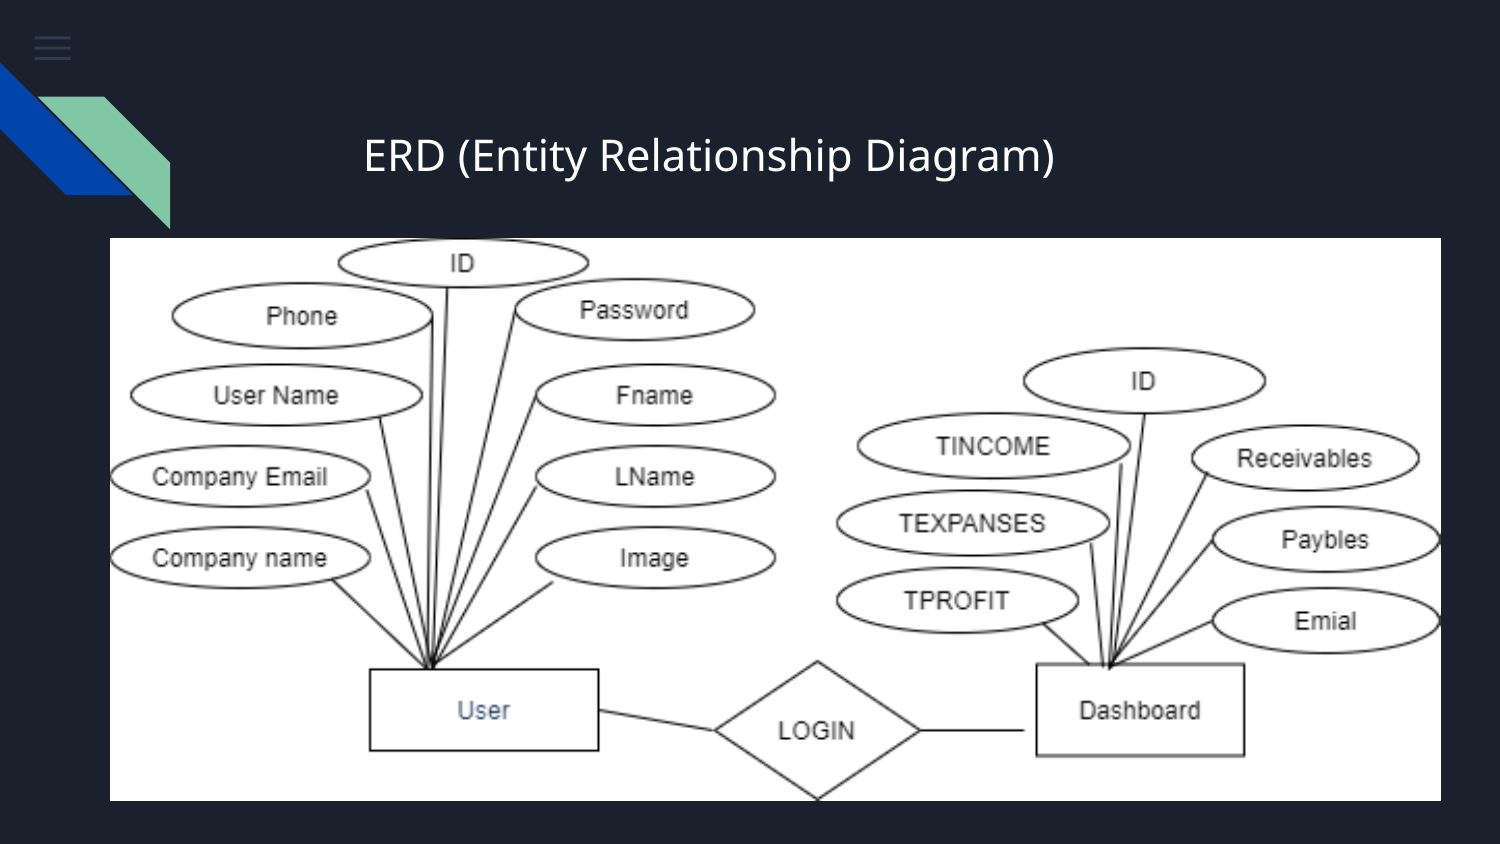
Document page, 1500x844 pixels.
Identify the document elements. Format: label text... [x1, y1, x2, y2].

title ERD (Entity Relationship Diagram) [347, 86, 1288, 185]
picture [110, 238, 1441, 801]
